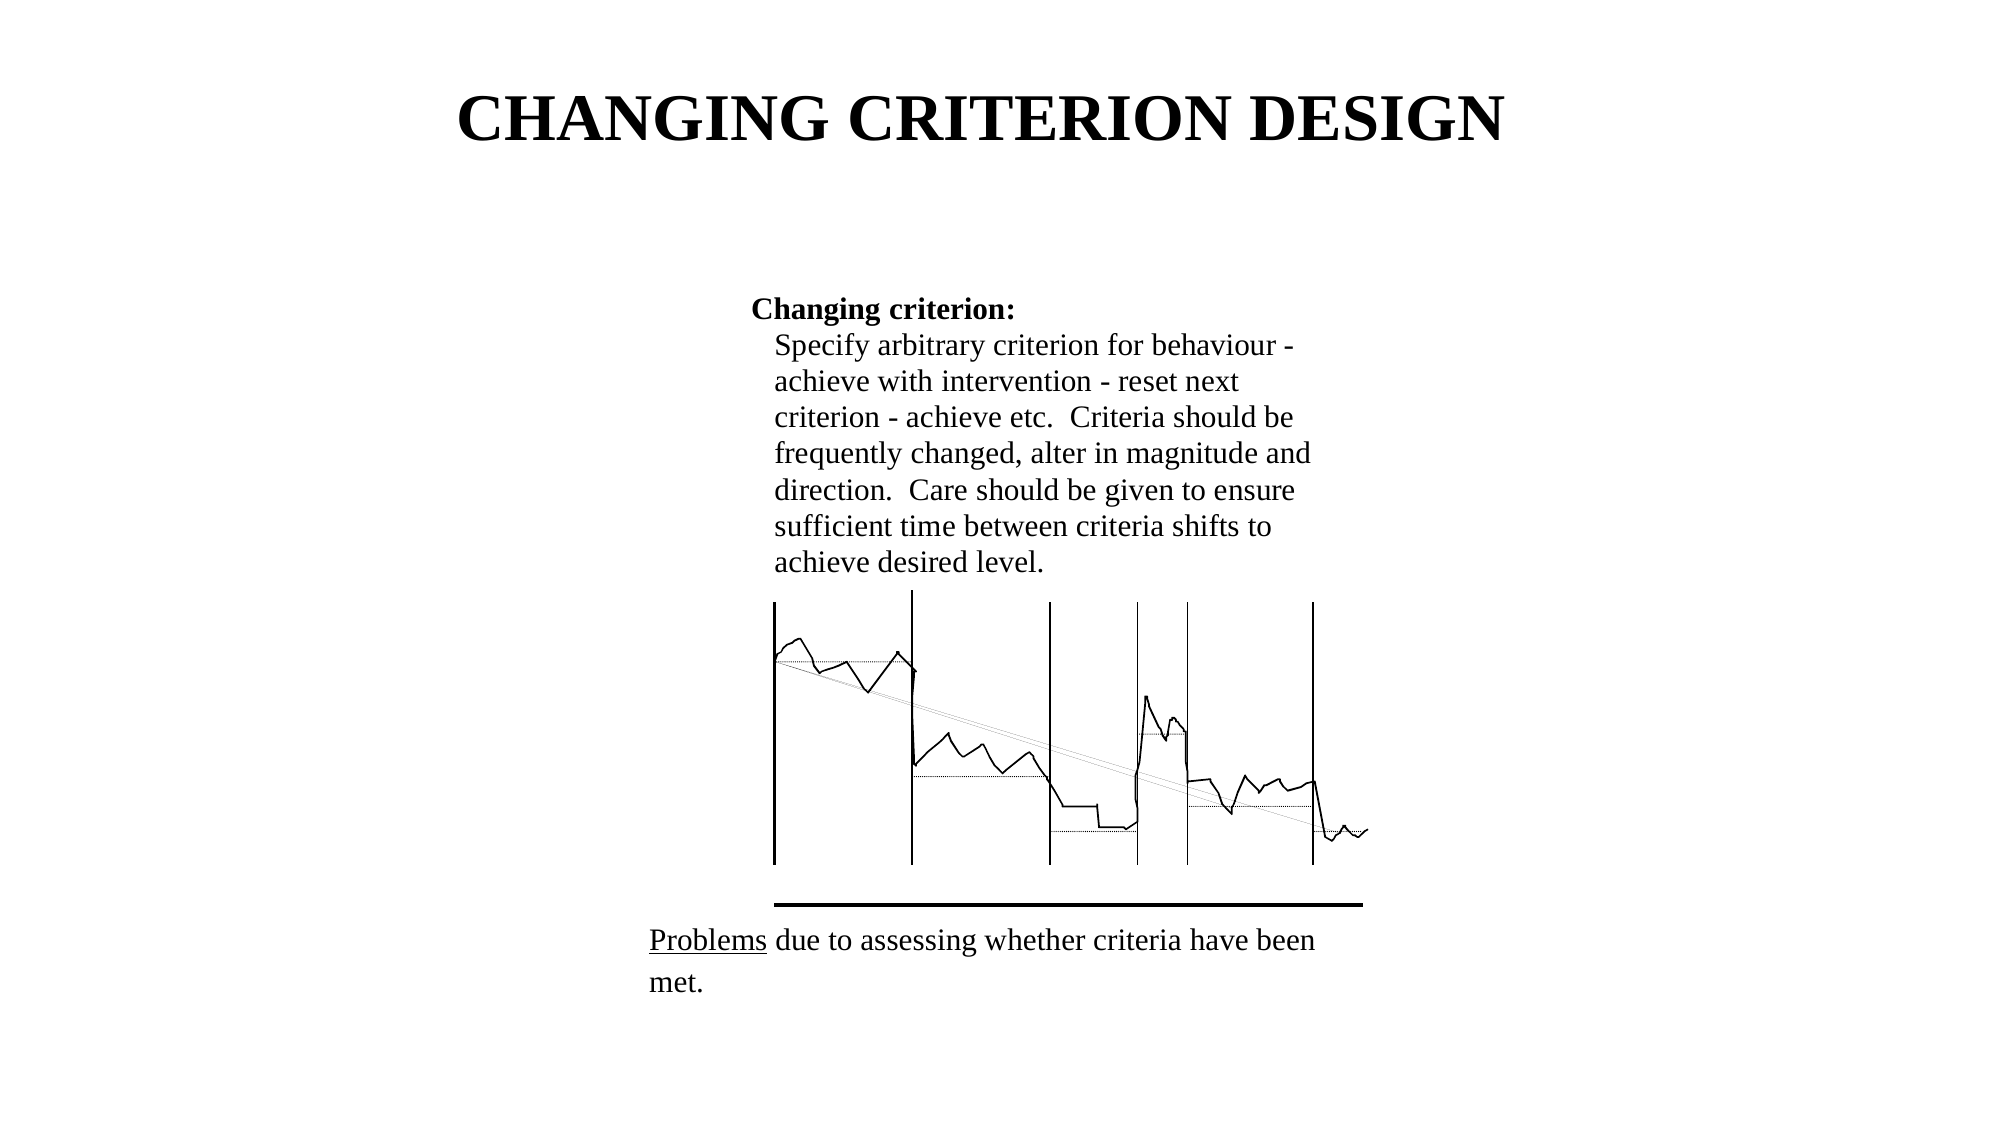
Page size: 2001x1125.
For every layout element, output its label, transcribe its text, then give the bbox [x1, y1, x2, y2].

title CHANGING CRITERION DESIGN [350, 62, 1613, 175]
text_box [586, 290, 1385, 1000]
